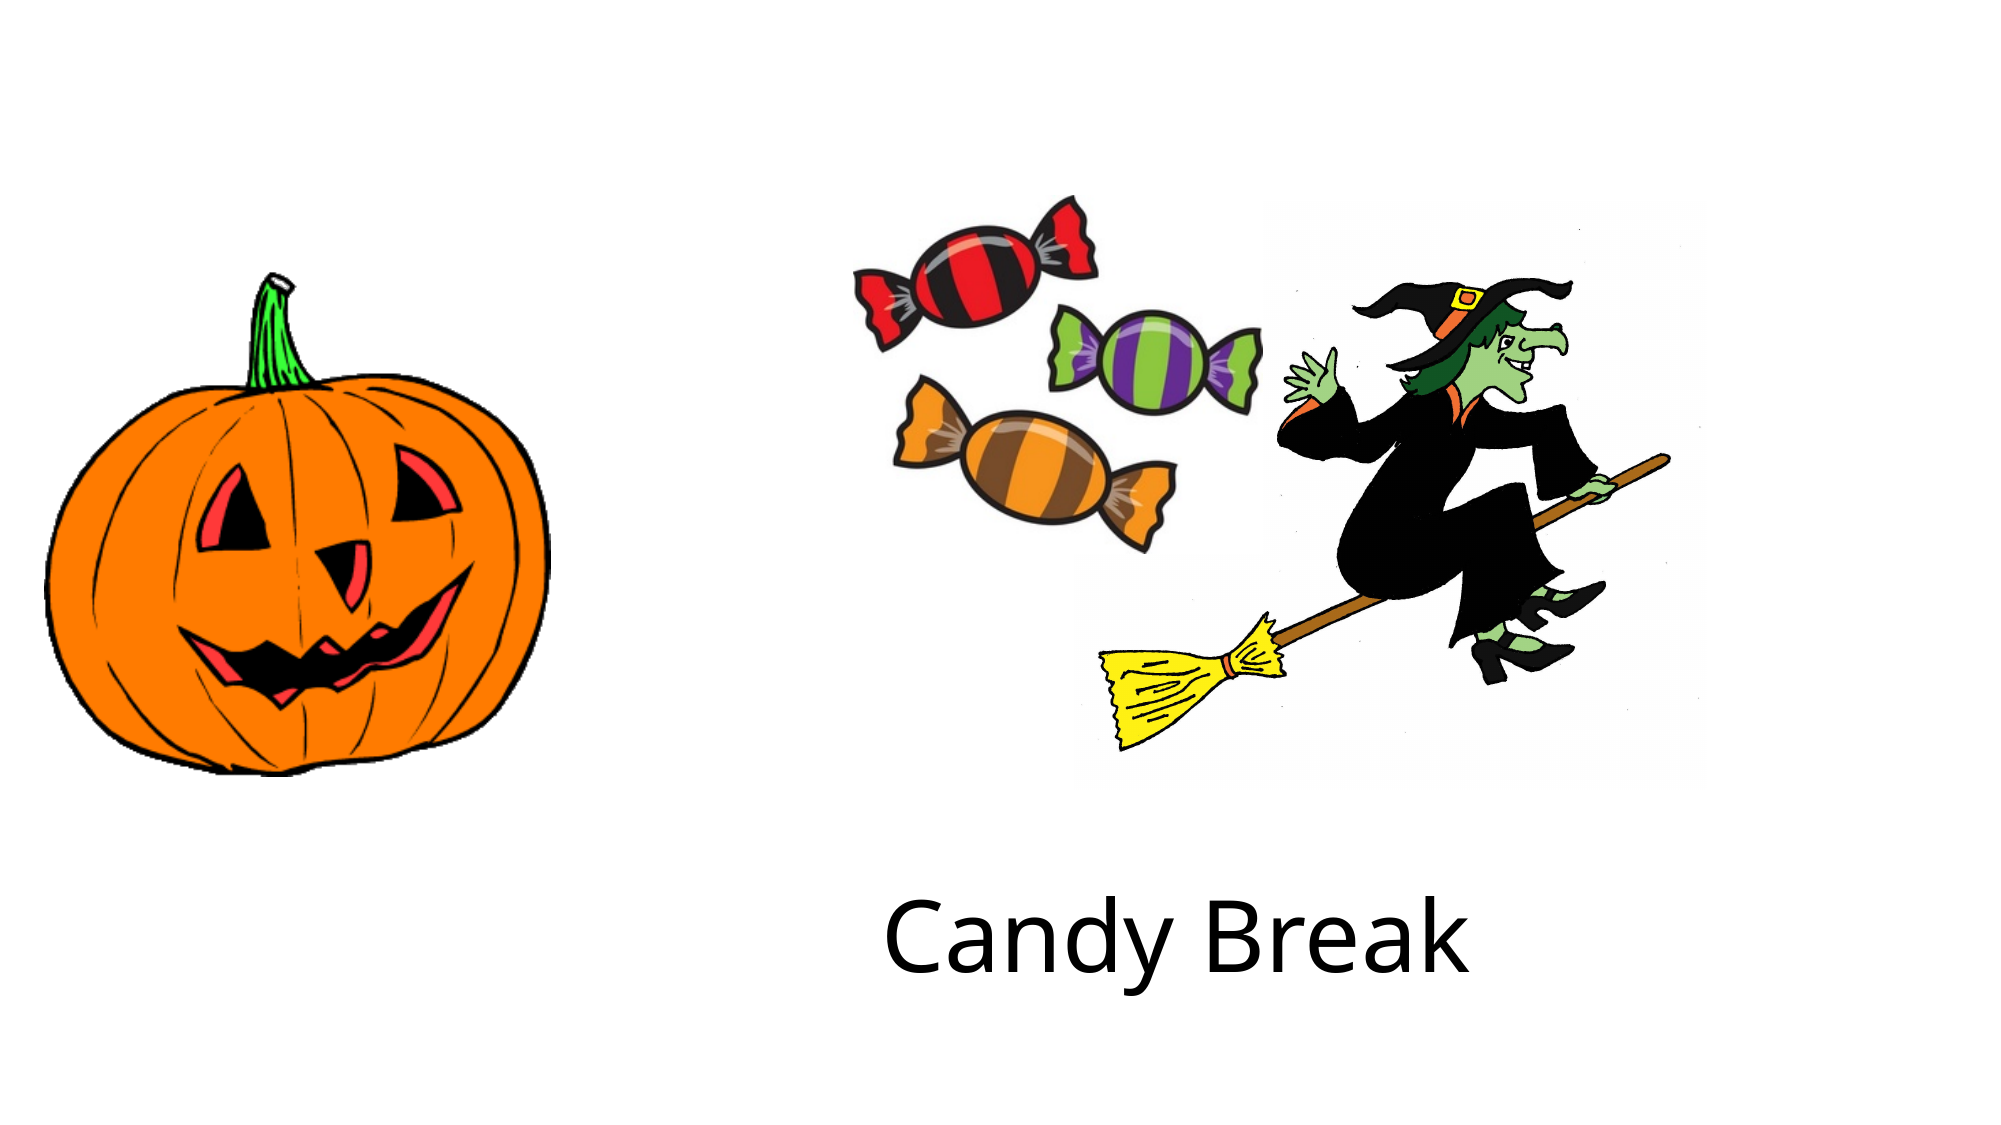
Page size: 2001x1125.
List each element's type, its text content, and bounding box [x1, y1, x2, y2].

picture [44, 271, 551, 777]
picture [853, 195, 1707, 790]
text_box Candy Break [866, 865, 1486, 1001]
